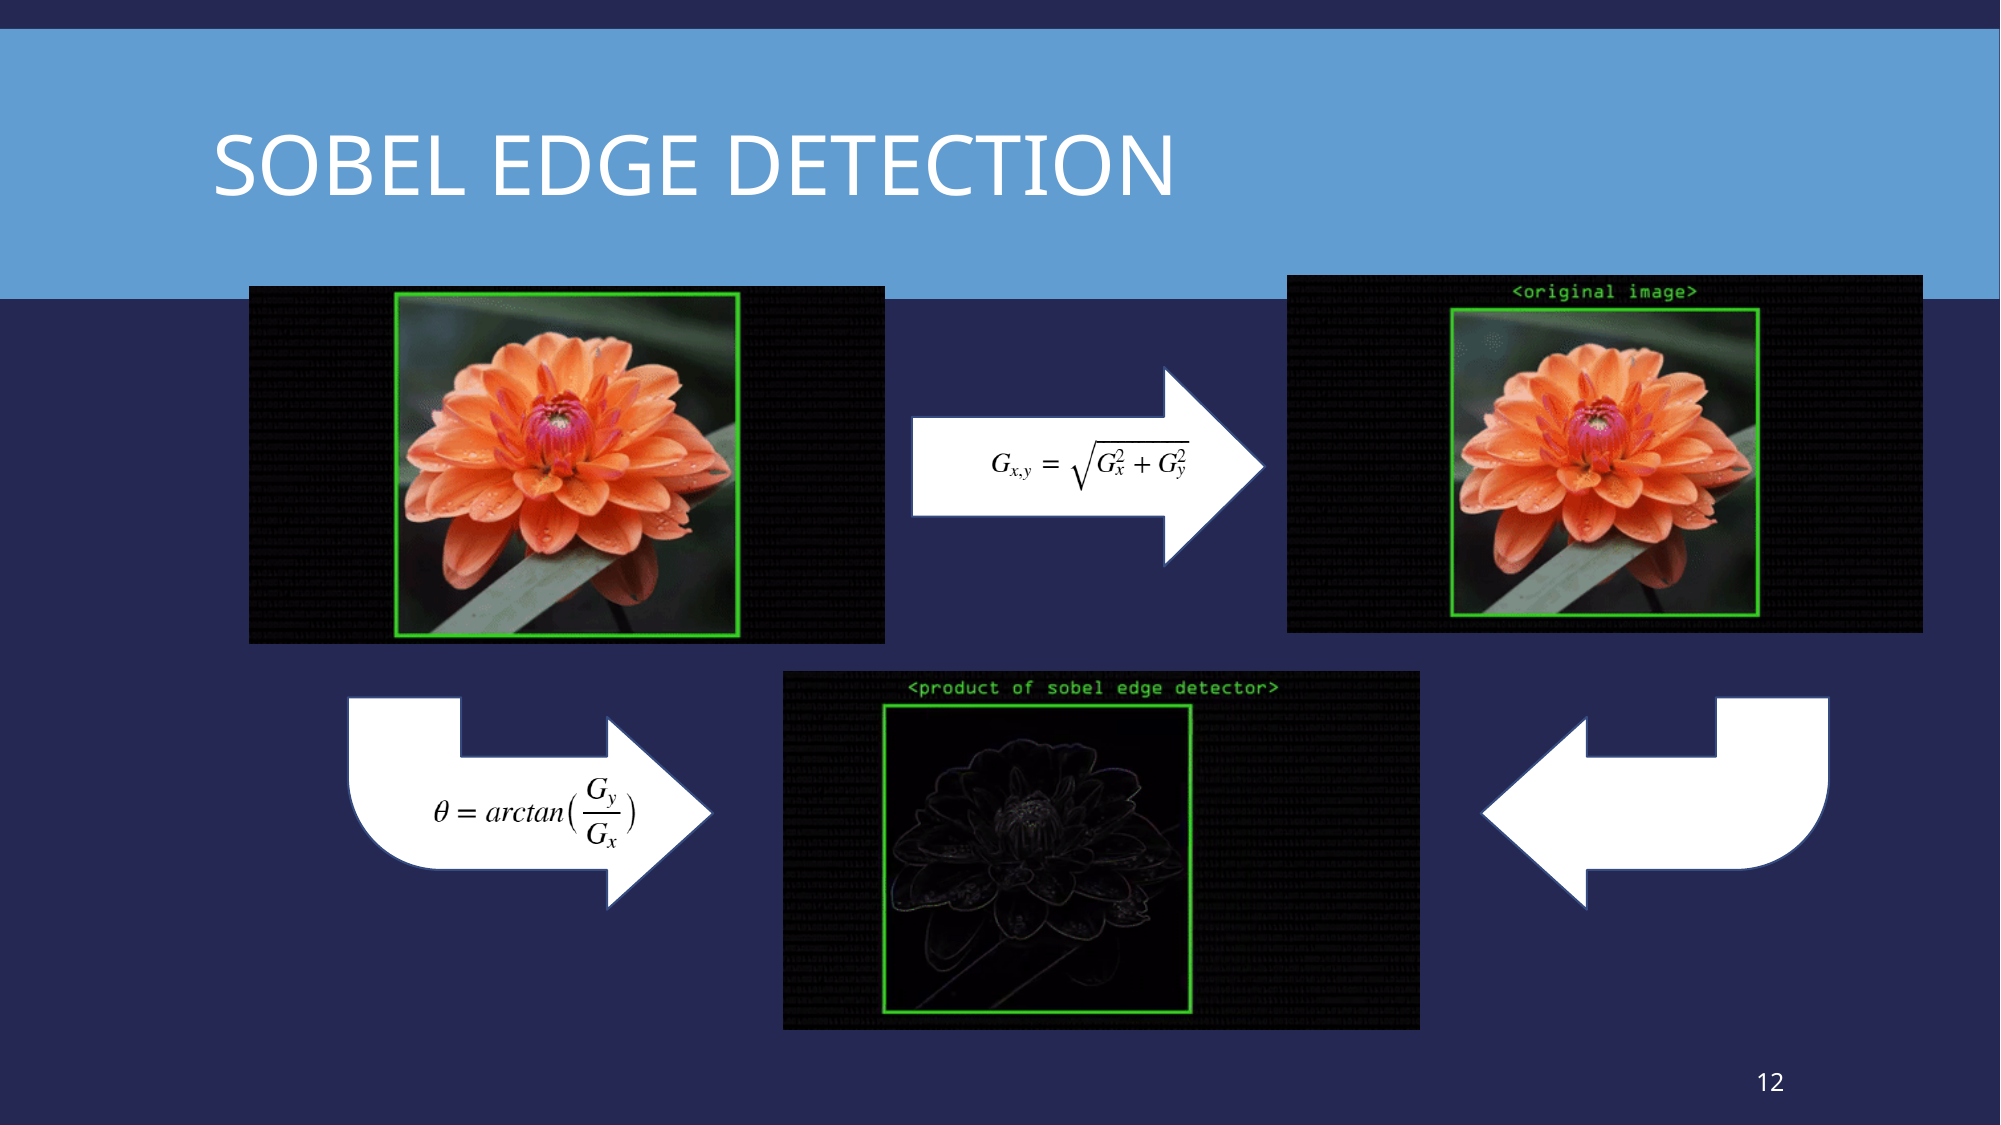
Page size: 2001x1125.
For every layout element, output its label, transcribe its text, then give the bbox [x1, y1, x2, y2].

picture [1287, 275, 1923, 633]
picture [249, 286, 886, 644]
picture [782, 671, 1420, 1030]
picture [411, 765, 650, 860]
title Sobel Edge detection [197, 46, 1803, 295]
text_box [910, 365, 1267, 568]
text_box [1479, 696, 1831, 911]
slide_number 12 [1748, 1053, 1904, 1114]
text_box [346, 696, 715, 911]
picture [965, 424, 1207, 506]
